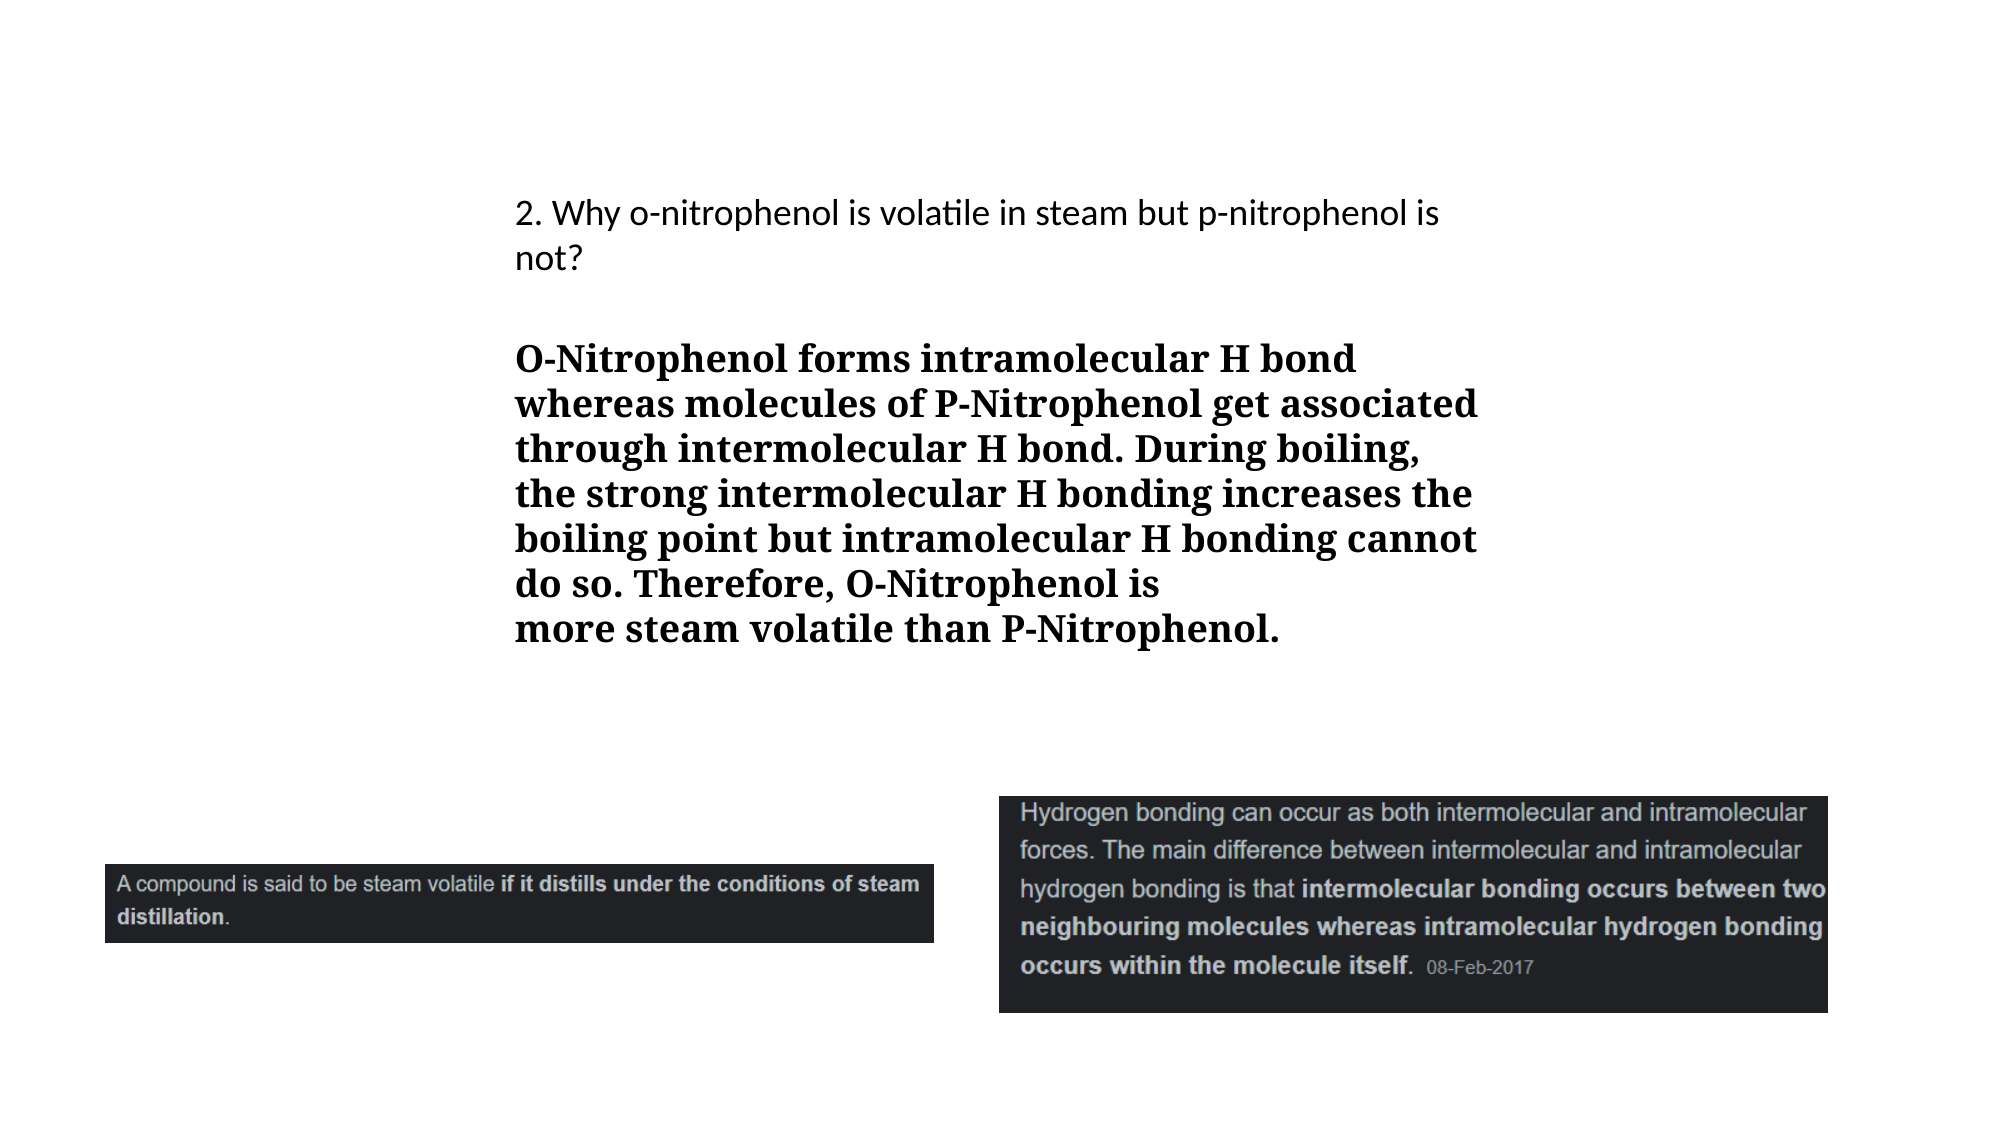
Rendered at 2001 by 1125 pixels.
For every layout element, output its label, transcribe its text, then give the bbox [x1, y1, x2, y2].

picture [999, 796, 1828, 1013]
text_box 2. Why o-nitrophenol is volatile in steam but p-nitrophenol is not? [500, 180, 1501, 286]
text_box O-Nitrophenol forms intramolecular H bond whereas molecules of P-Nitrophenol get associated through intermolecular H bond. During boiling, the strong intermolecular H bonding increases the boiling point but intramolecular H bonding cannot do so. Therefore, O-Nitrophenol is more steam volatile than P-Nitrophenol. [500, 327, 1501, 748]
picture [105, 864, 934, 943]
